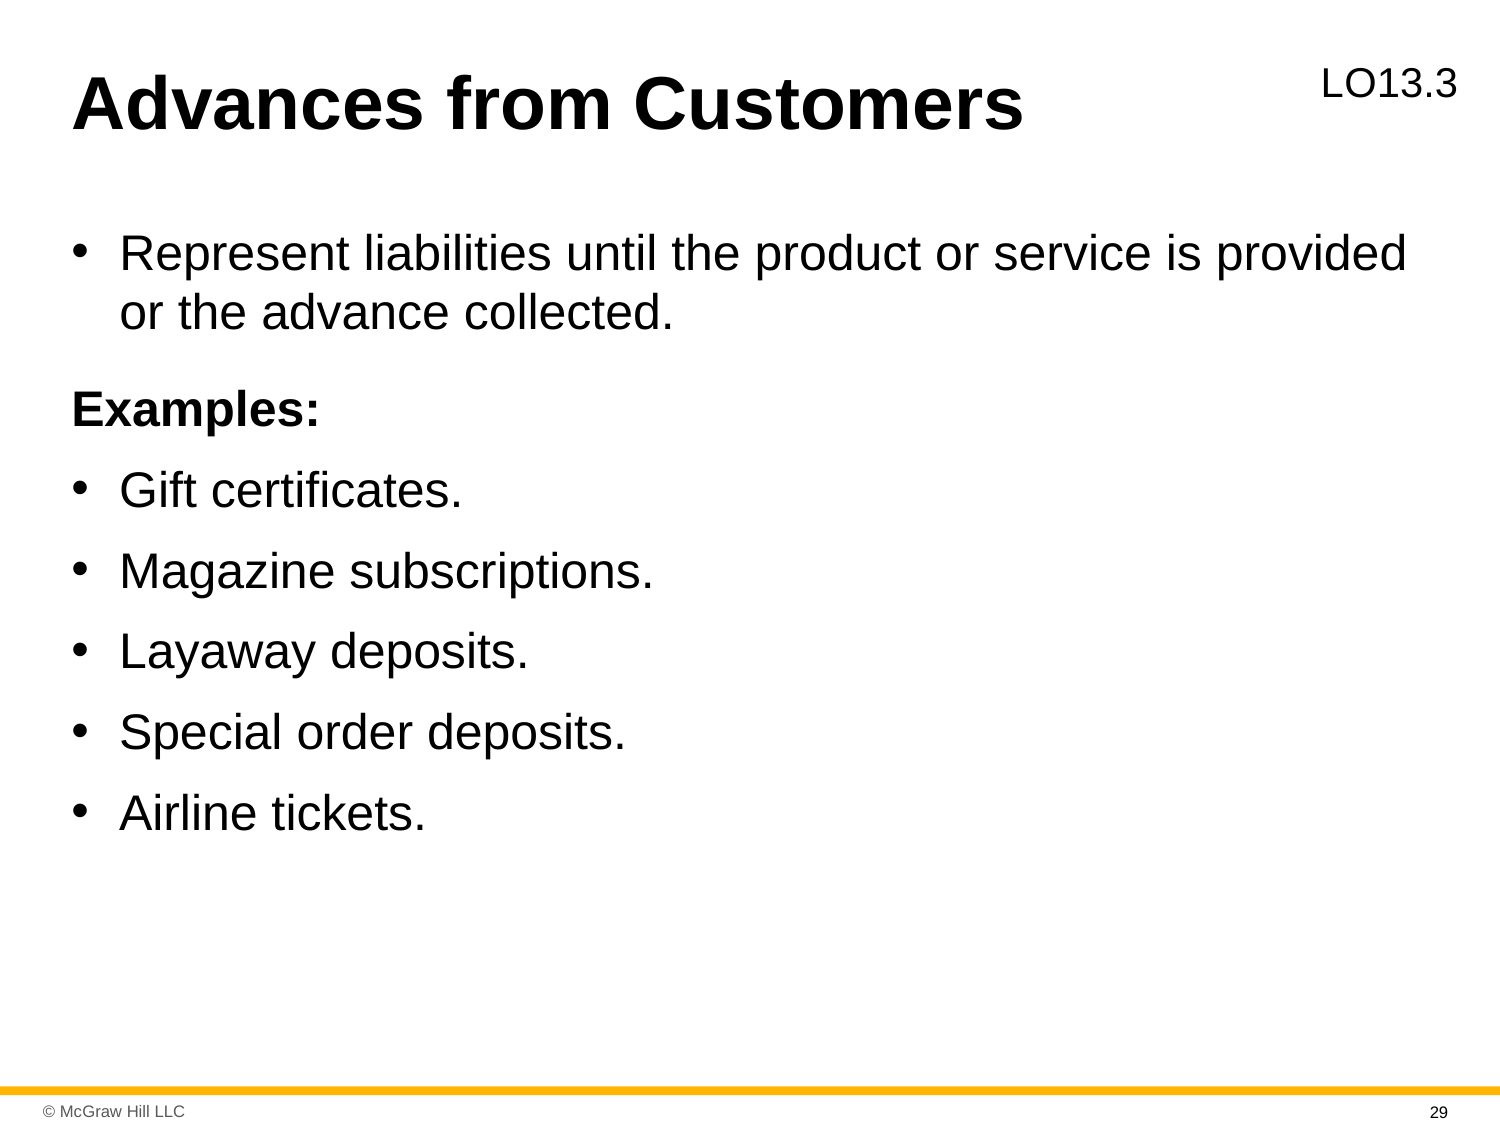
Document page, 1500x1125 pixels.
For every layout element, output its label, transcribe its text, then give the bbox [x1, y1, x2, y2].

list L O13.3 [1305, 47, 1480, 110]
list Examples: Gift certificates. Magazine subscriptions. Layaway deposits. Special order deposits. Airline tickets. [56, 368, 1442, 859]
slide_number 29 [1415, 1094, 1474, 1122]
title Advances from Customers [56, 31, 1058, 180]
list Represent liabilities until the product or service is provided or the advance collected. [56, 212, 1444, 354]
